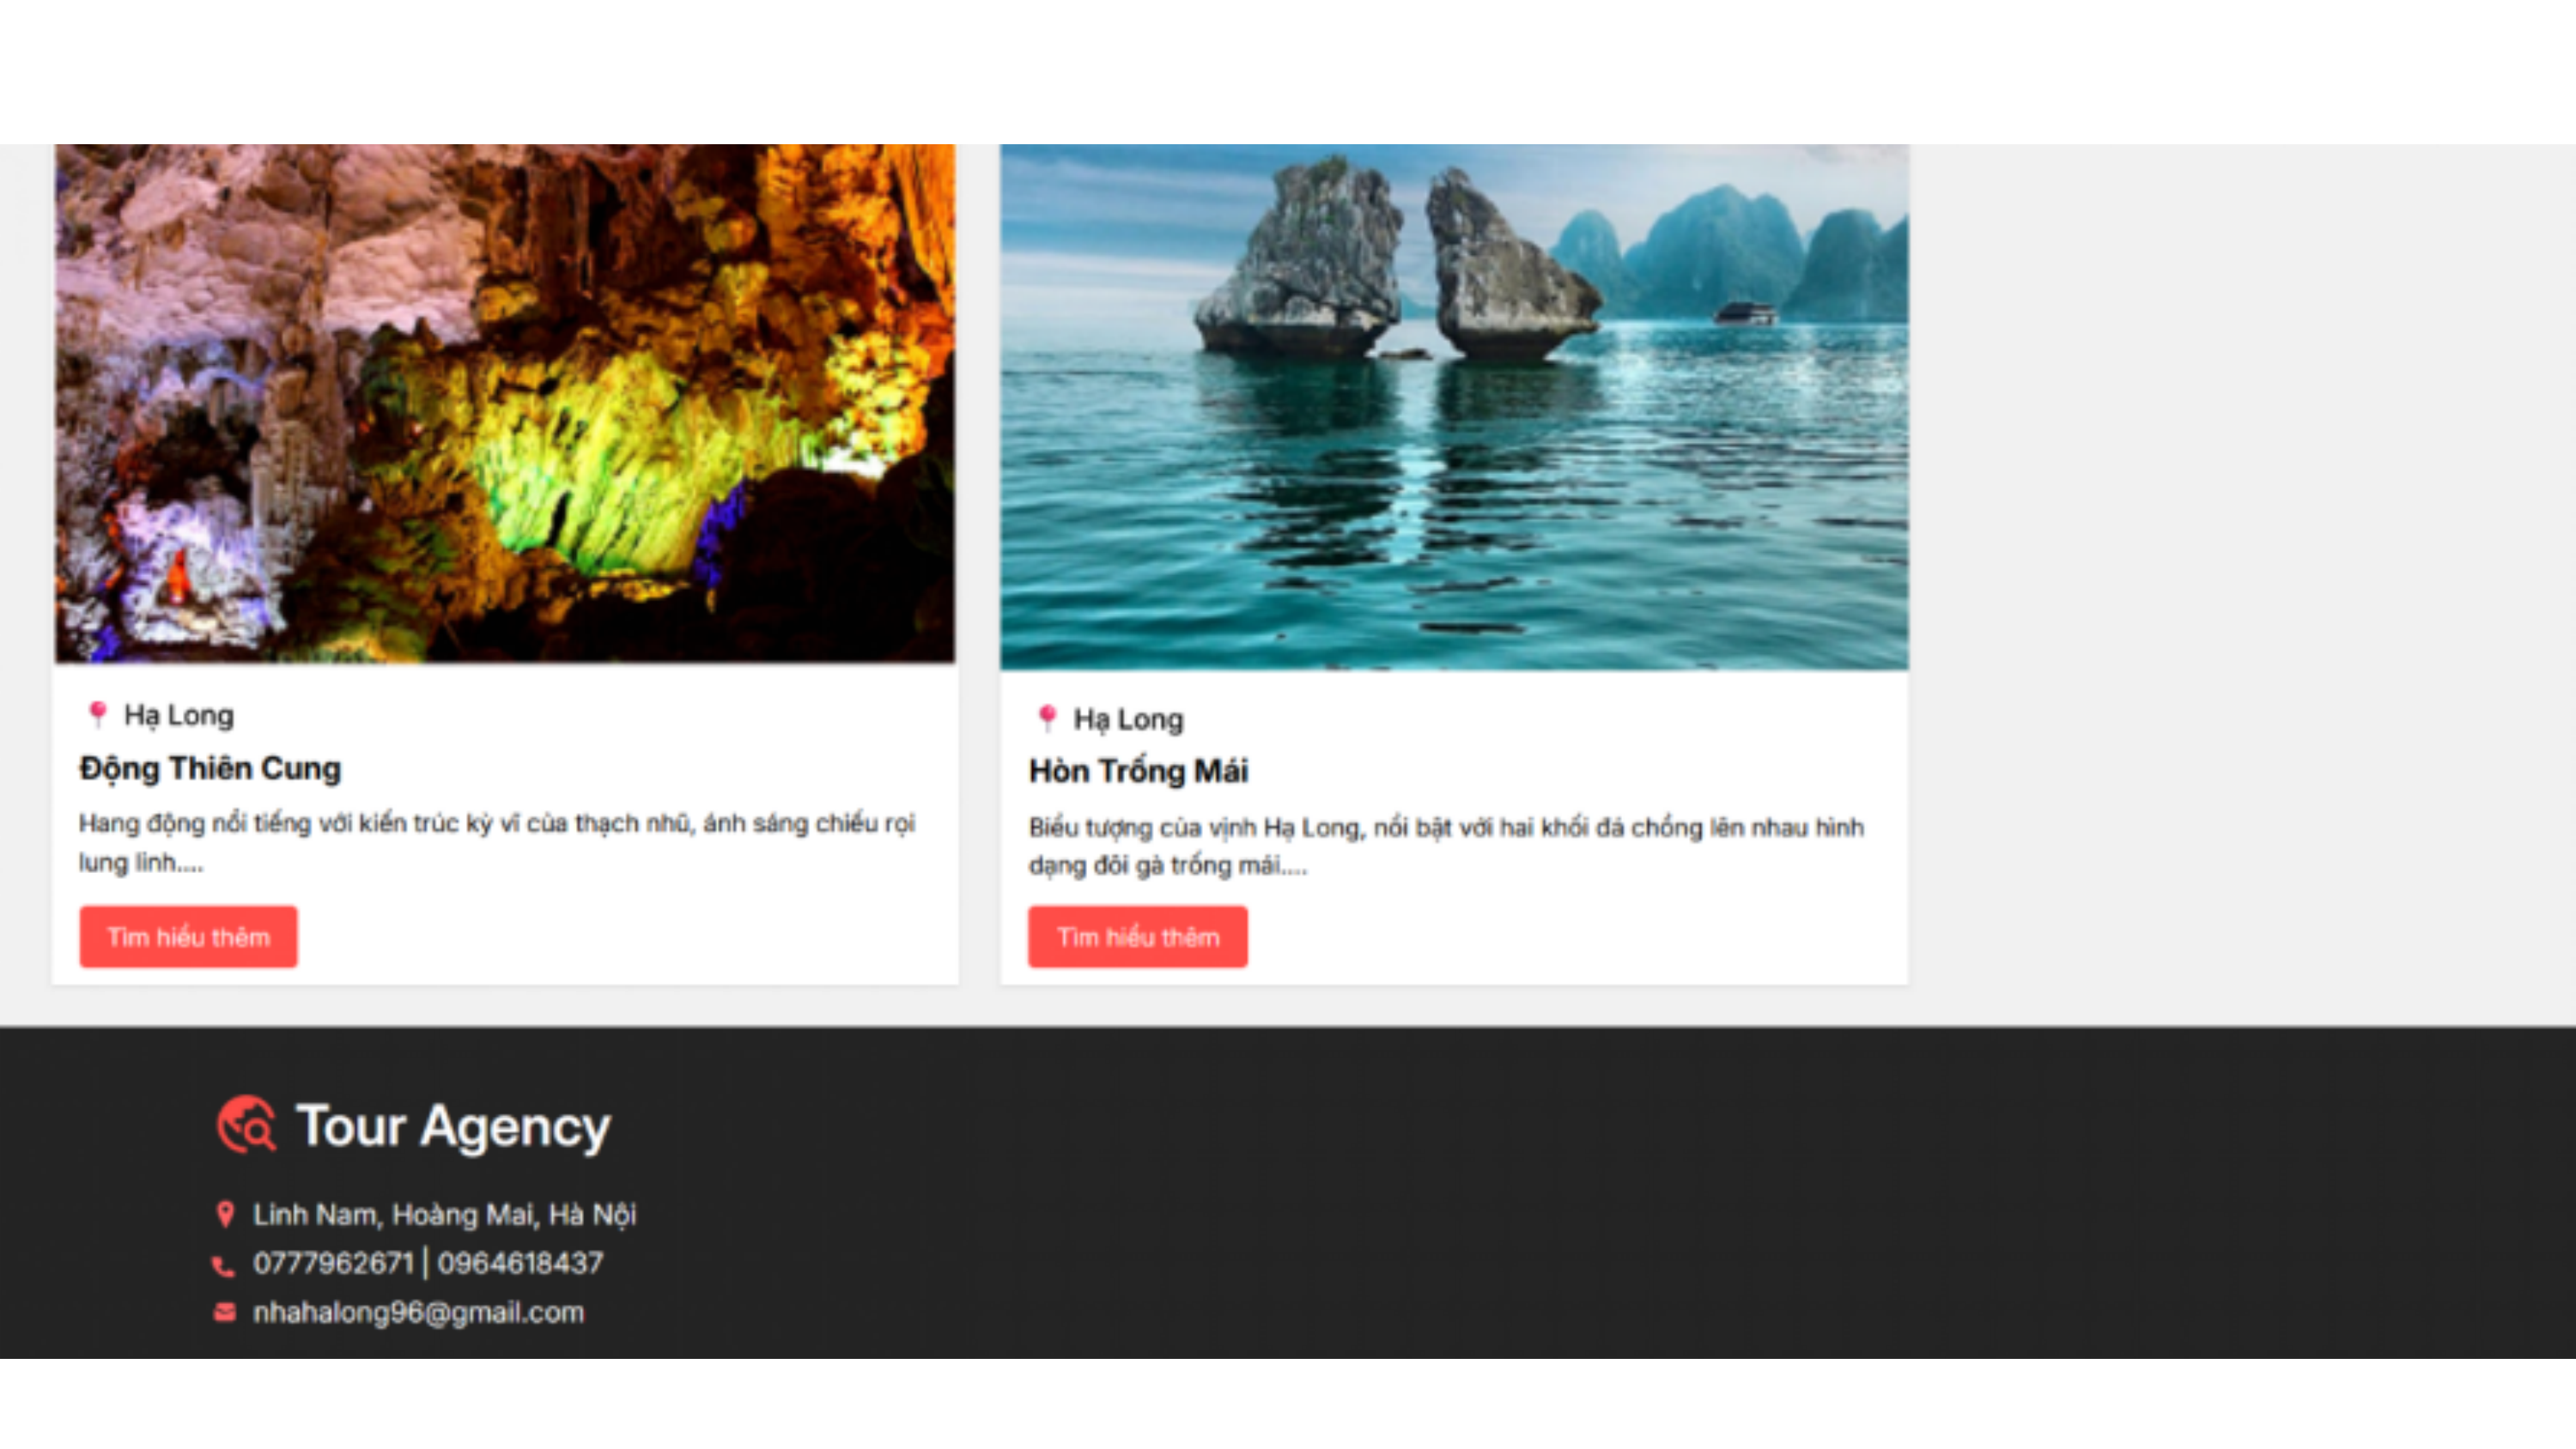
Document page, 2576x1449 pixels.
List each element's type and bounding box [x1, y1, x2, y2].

text_box [0, 144, 2576, 1359]
